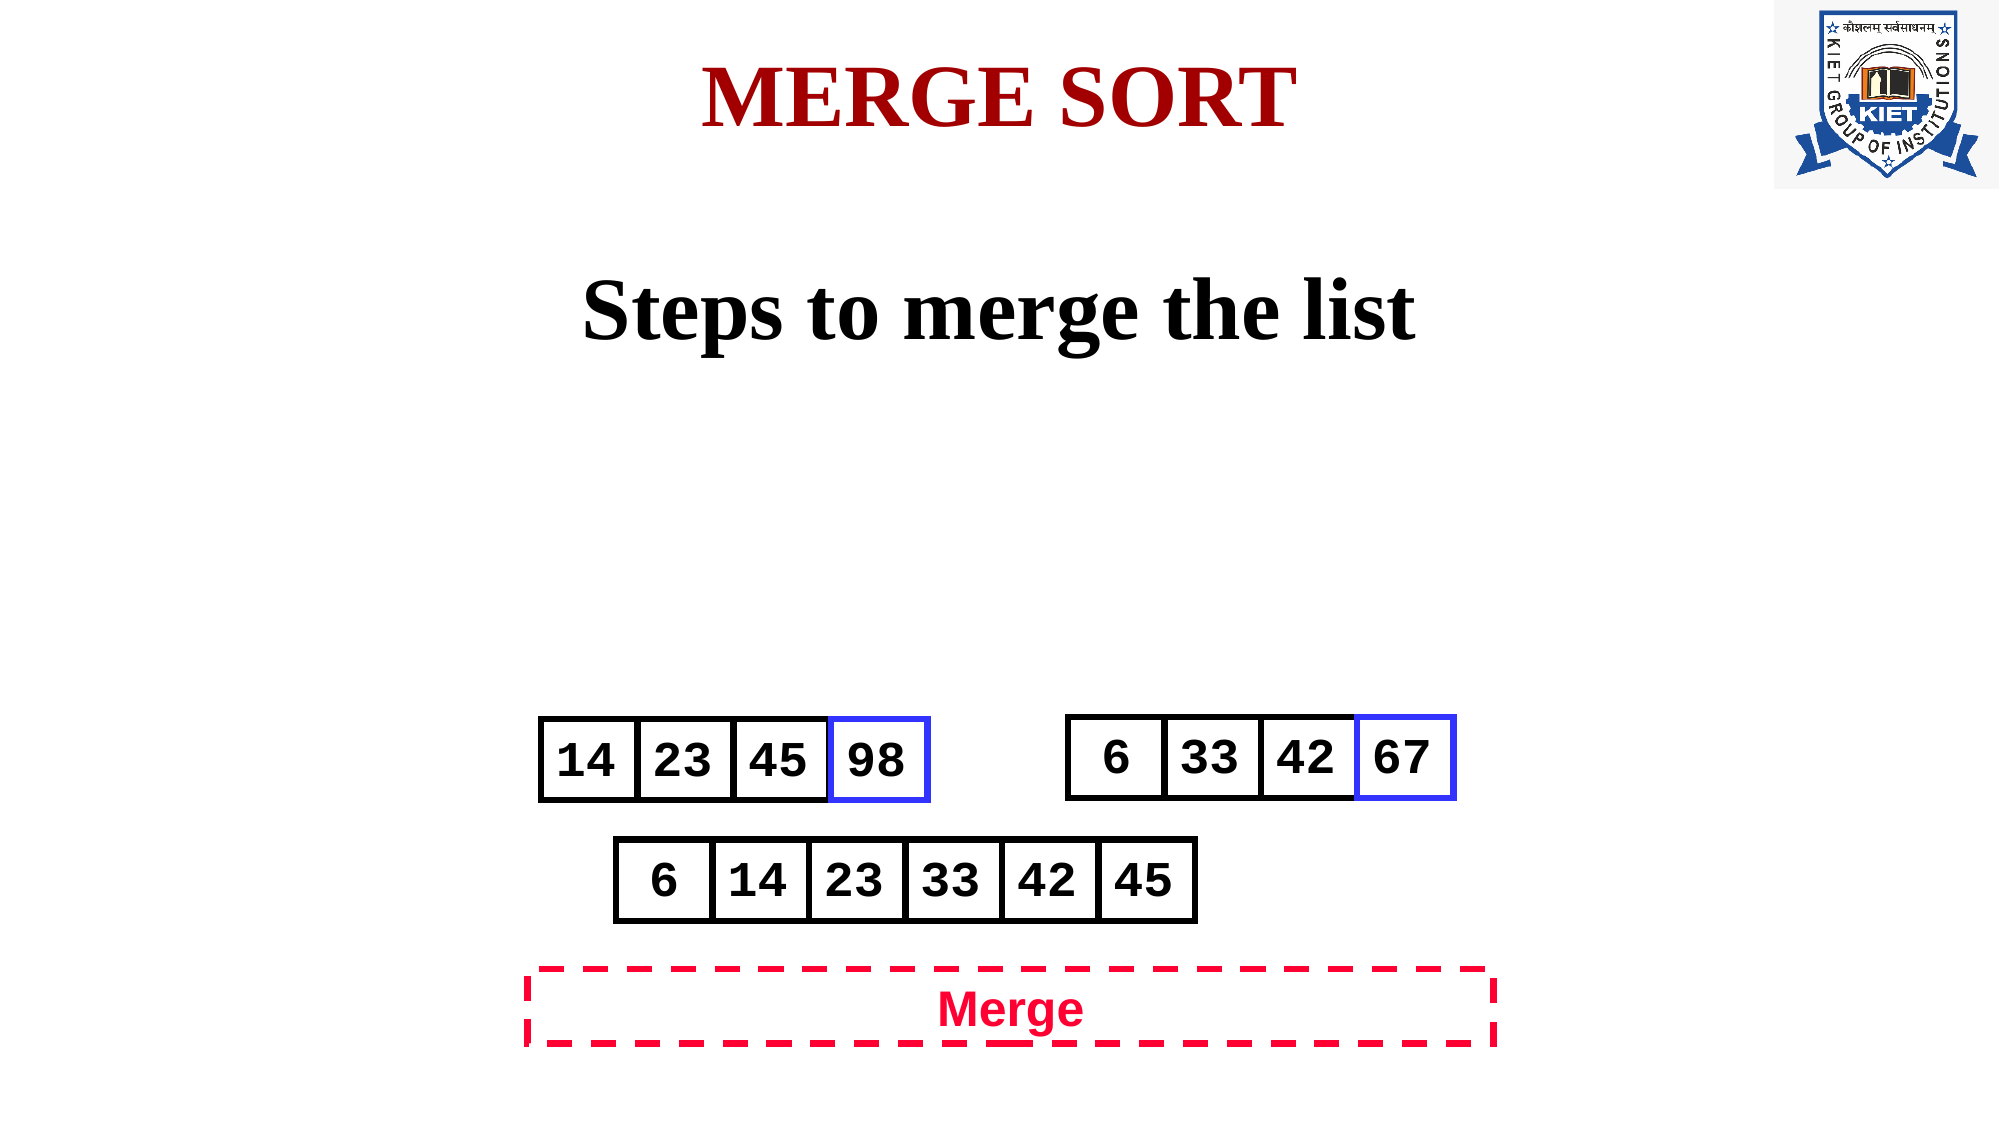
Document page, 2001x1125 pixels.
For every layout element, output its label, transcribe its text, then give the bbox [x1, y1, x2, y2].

text_box 14 [712, 839, 809, 921]
text_box 6 [1068, 716, 1164, 798]
text_box 67 [1357, 716, 1454, 798]
text_box 45 [733, 718, 830, 800]
text_box 6 [616, 839, 712, 921]
text_box 42 [1002, 839, 1098, 921]
text_box 45 [1098, 839, 1195, 921]
text_box 98 [831, 718, 928, 800]
text_box 42 [1260, 716, 1357, 798]
text_box 33 [905, 839, 1002, 921]
text_box 23 [809, 839, 905, 921]
text_box MERGE SORT Steps to merge the list [281, 30, 1719, 365]
picture [1774, 0, 1999, 189]
text_box 14 [541, 718, 637, 800]
text_box 23 [637, 718, 733, 800]
text_box Merge [527, 968, 1494, 1044]
text_box 33 [1164, 716, 1260, 798]
